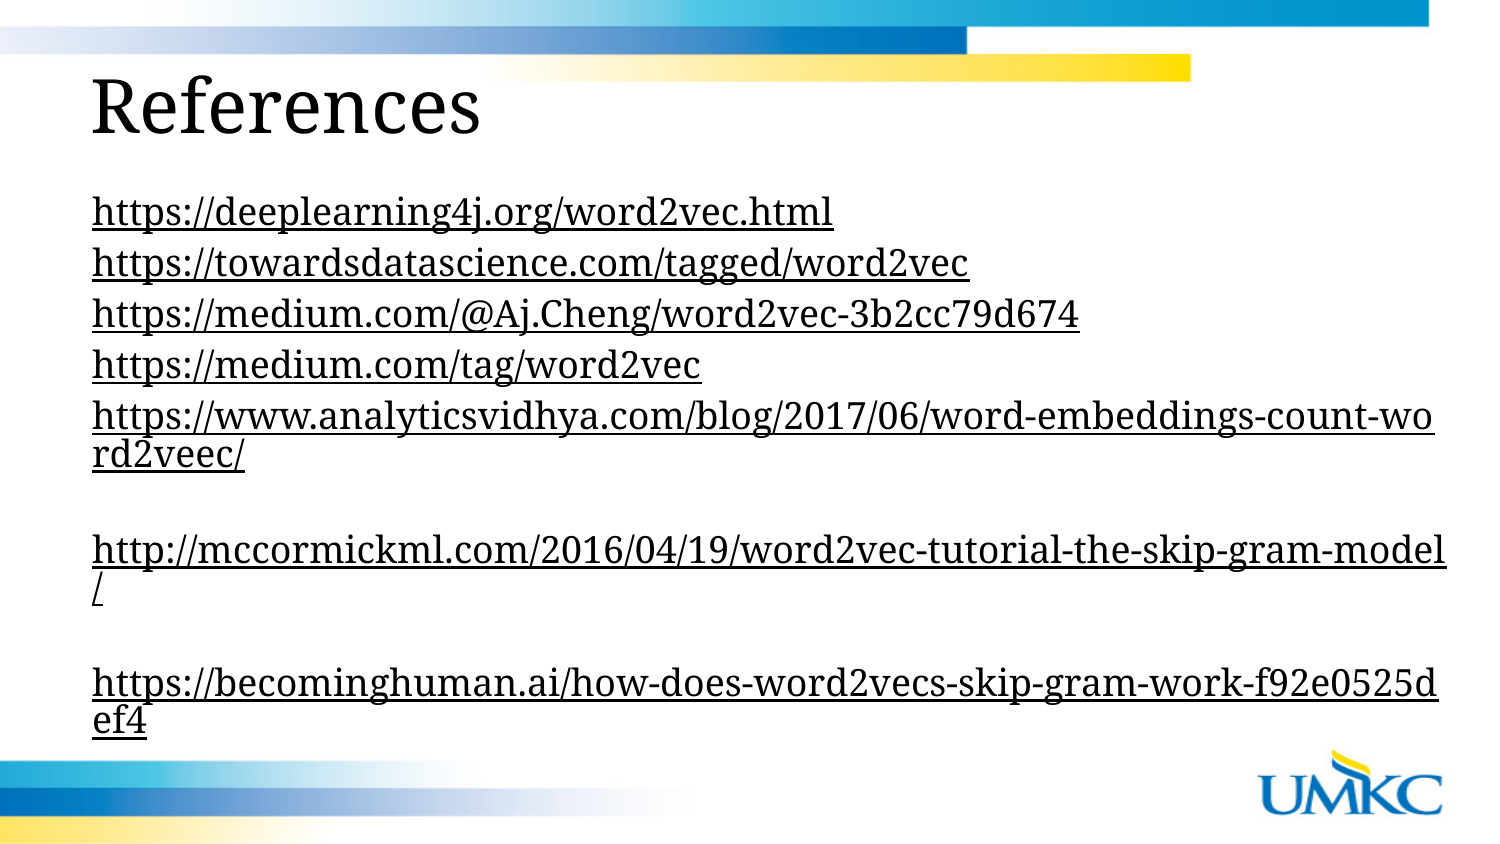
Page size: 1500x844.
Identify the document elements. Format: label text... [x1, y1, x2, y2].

title References [75, 33, 1425, 175]
picture [0, 0, 1500, 844]
text_box https://deeplearning4j.org/word2vec.html https://towardsdatascience.com/tagged/word2vec https://medium.com/@Aj.Cheng/word2vec-3b2cc79d674 https://medium.com/tag/word2vec https://www.analyticsvidhya.com/blog/2017/06/word-embeddings-count-word2veec/ http://mccormickml.com/2016/04/19/word2vec-tutorial-the-skip-gram-model/ https://becominghuman.ai/how-does-word2vecs-skip-gram-work-f92e0525def4 [77, 180, 1463, 688]
